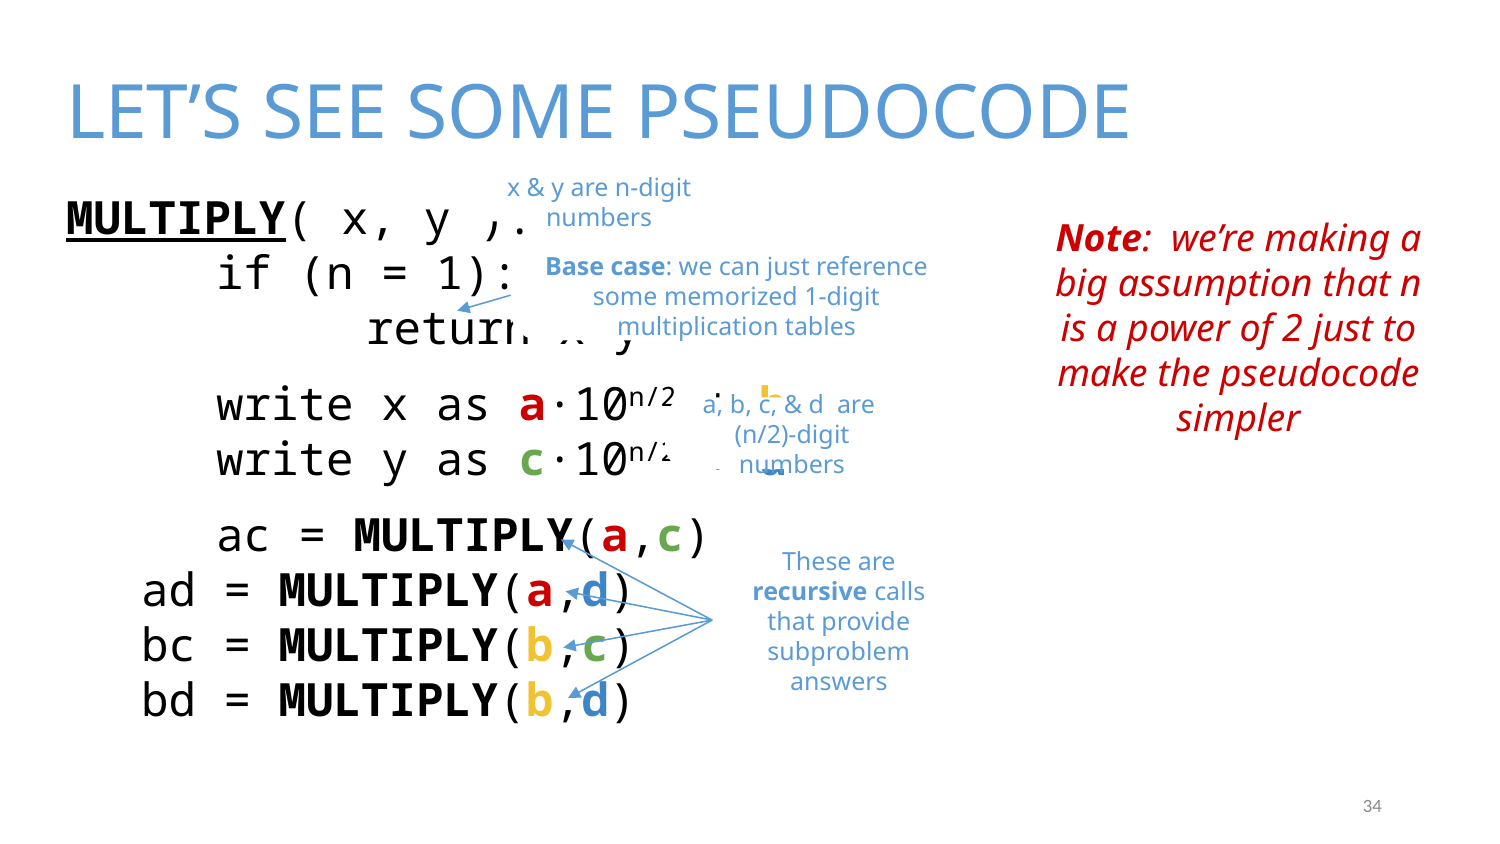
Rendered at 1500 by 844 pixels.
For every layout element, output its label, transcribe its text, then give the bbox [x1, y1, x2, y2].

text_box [457, 295, 511, 311]
text_box Base case: we can just reference some memorized 1-digit multiplication tables [510, 249, 963, 341]
text_box x & y are n-digit numbers [454, 181, 744, 222]
text_box MULTIPLY( x, y ): if (n = 1): return x·y write x as a·10n/2 + b write y as c·10n/2 + d ac = MULTIPLY(a,c) ad = MULTIPLY(a,d) bc = MULTIPLY(b,c) bd = MULTIPLY(b,d) [51, 174, 1462, 778]
text_box a, b, c, & d are (n/2)-digit numbers [665, 397, 919, 470]
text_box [560, 539, 966, 698]
text_box Note: we’re making a big assumption that n is a power of 2 just to make the pseudocode simpler [1028, 199, 1449, 401]
title LET’S SEE SOME PSEUDOCODE [51, 60, 1449, 167]
slide_number 34 [1059, 782, 1397, 827]
